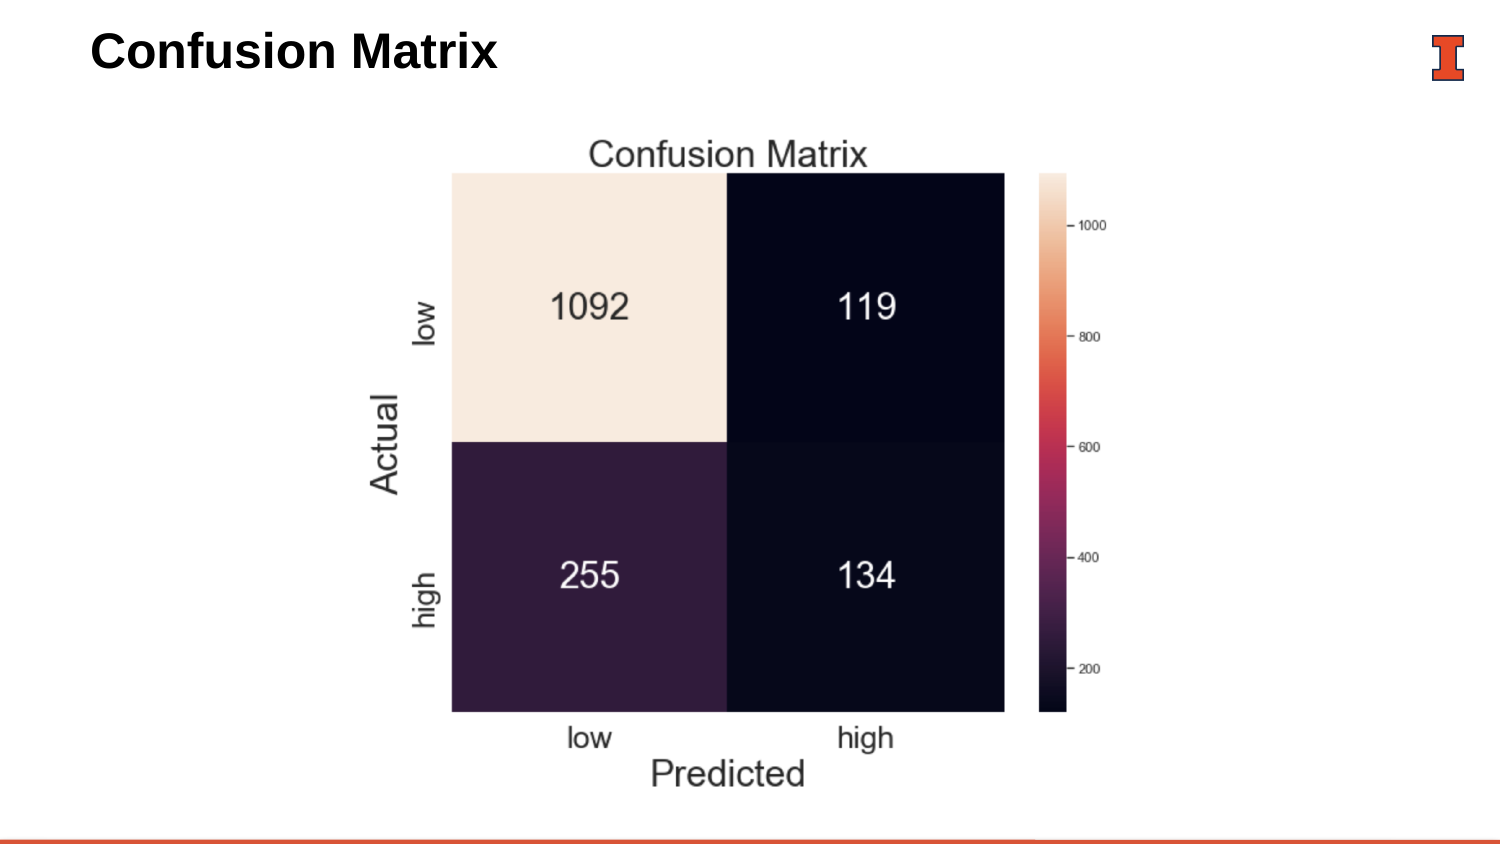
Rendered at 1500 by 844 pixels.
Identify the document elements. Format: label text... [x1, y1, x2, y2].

title Confusion Matrix [75, 10, 1404, 128]
picture [1432, 35, 1464, 81]
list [356, 127, 1123, 796]
